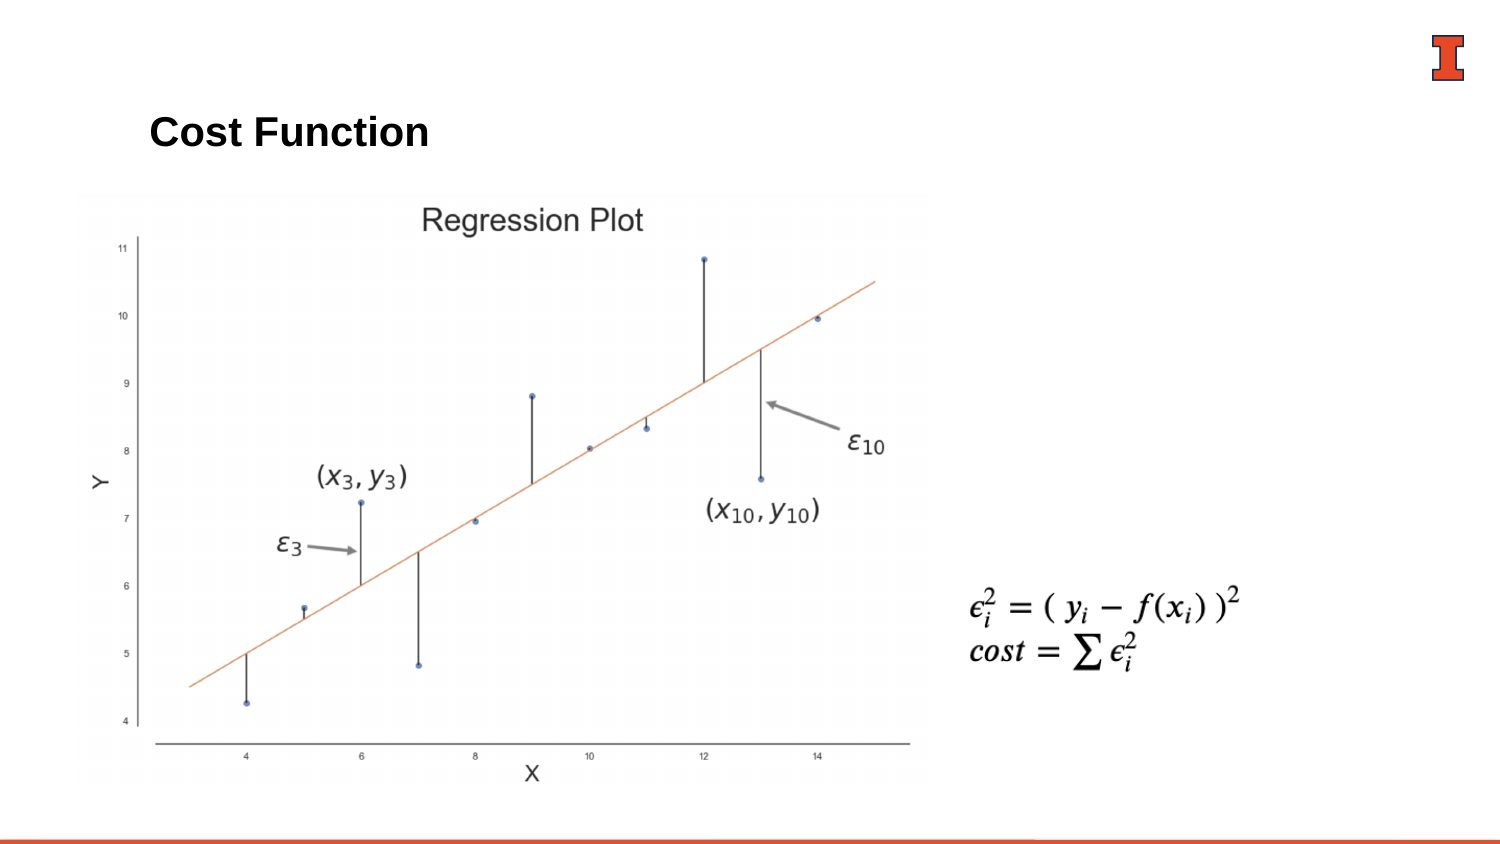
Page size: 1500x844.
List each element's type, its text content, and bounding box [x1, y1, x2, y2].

picture [1432, 35, 1464, 81]
picture [961, 573, 1267, 682]
title Cost Function [134, 97, 1404, 226]
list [74, 193, 928, 792]
